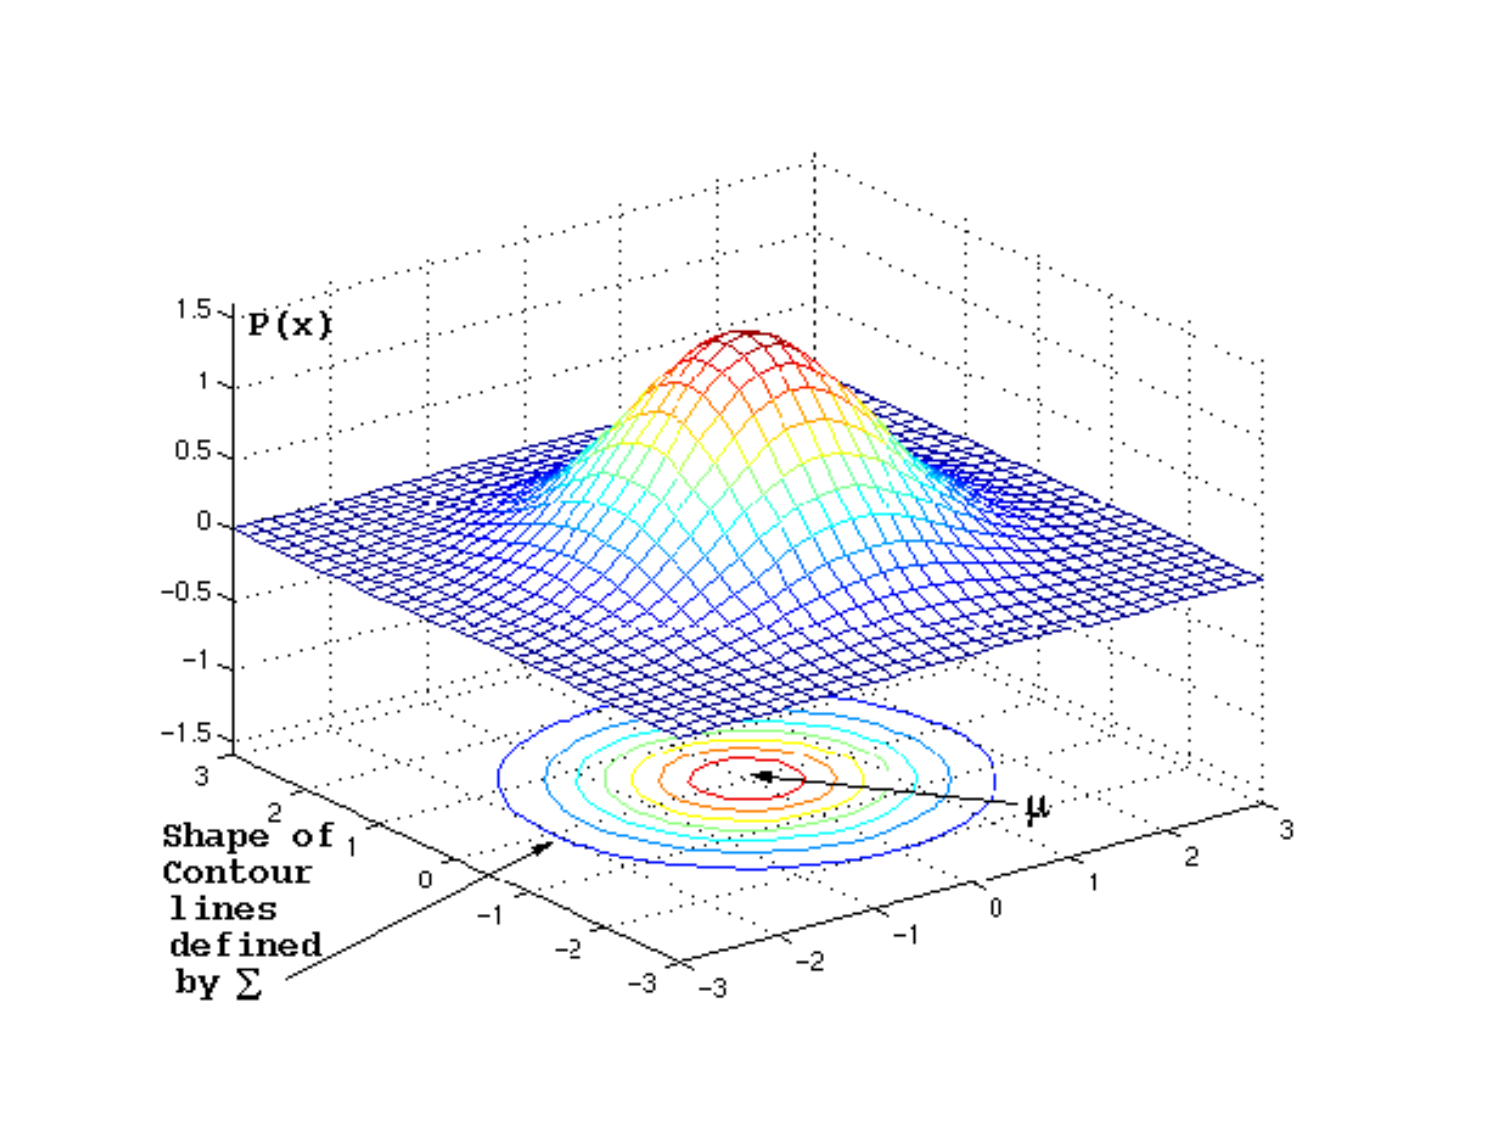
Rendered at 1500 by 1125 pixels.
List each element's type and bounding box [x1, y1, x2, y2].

picture [149, 124, 1313, 1008]
